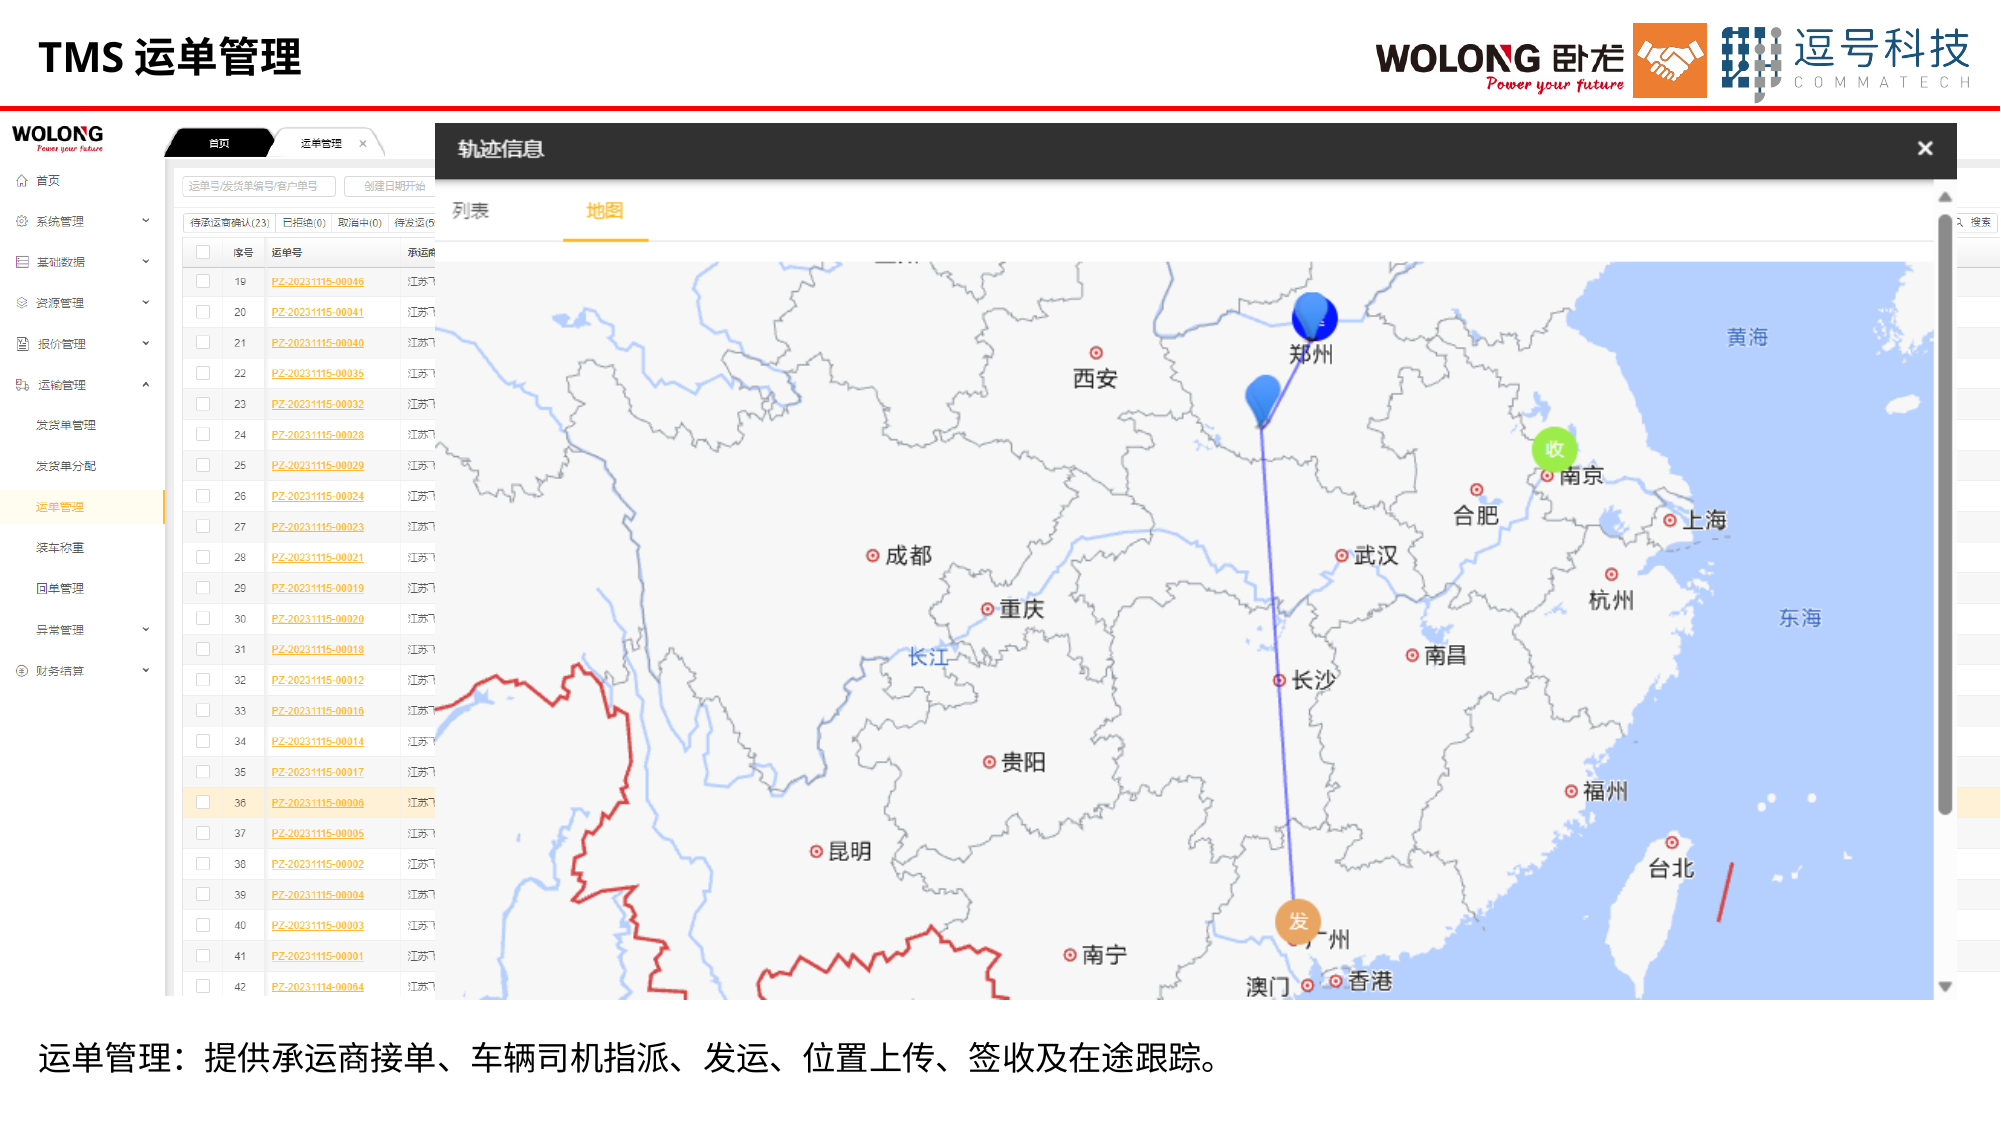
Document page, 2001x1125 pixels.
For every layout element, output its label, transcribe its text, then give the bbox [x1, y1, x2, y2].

picture [0, 123, 2000, 1000]
text_box TMS运单管理程碑 [23, 23, 1024, 89]
picture [1373, 12, 1708, 106]
picture [1721, 27, 1970, 104]
text_box 运单管理：提供承运商接单、车辆司机指派、发运、位置上传、签收及在途跟踪。 [23, 1029, 1992, 1107]
